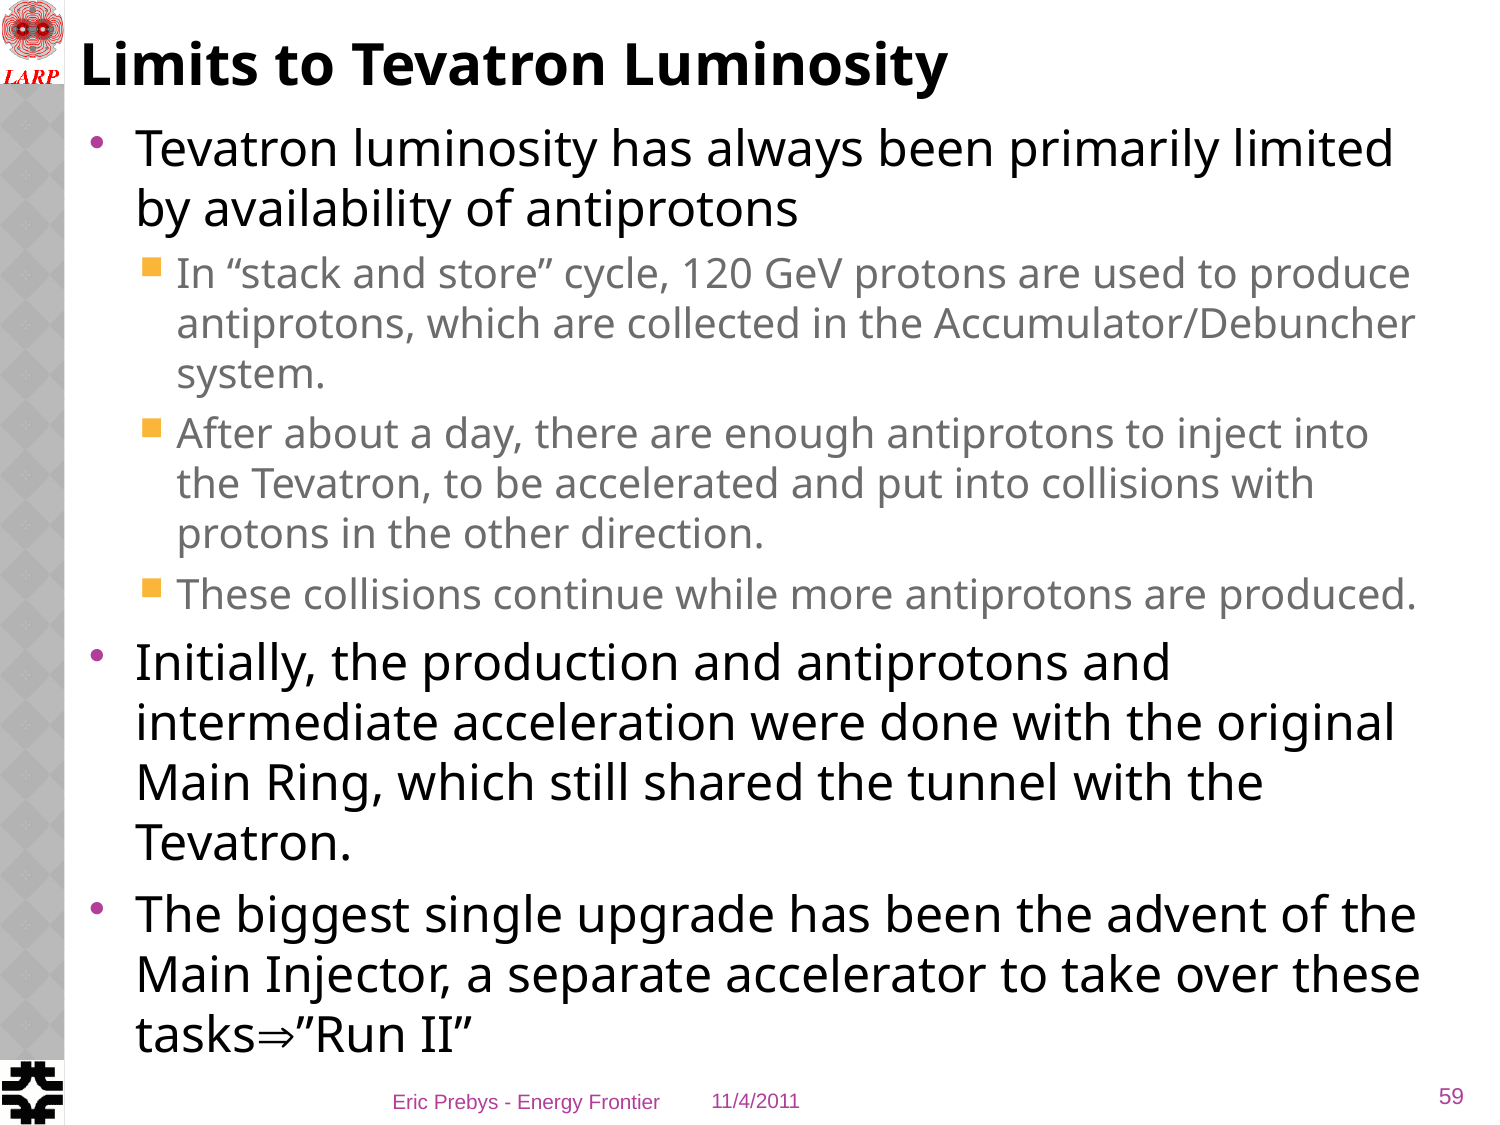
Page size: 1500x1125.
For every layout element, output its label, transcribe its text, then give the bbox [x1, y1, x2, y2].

slide_number 59 [1367, 1071, 1465, 1110]
slide_number 45 [0, 0, 65, 1125]
picture [0, 1060, 64, 1125]
list Tevatron luminosity has always been primarily limited by availability of antiprotons In “stack and store” cycle, 120 GeV protons are used to produce antiprotons, which are collected in the Accumulator/Debuncher system. After about a day, there are enough antiprotons to inject into the Tevatron, to be accelerated and put into collisions with protons in the other direction. These collisions continue while more antiprotons are produced. Initially, the production and antiprotons and intermediate acceleration were done with the original Main Ring, which still shared the tunnel with the Tevatron. The biggest single upgrade has been the advent of the Main Injector, a separate accelerator to take over these tasks”Run II” [75, 108, 1447, 1041]
title Limits to Tevatron Luminosity [72, 24, 1428, 98]
footer Eric Prebys - Energy Frontier [75, 1075, 675, 1114]
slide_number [696, 1075, 1025, 1114]
picture [0, 0, 64, 84]
